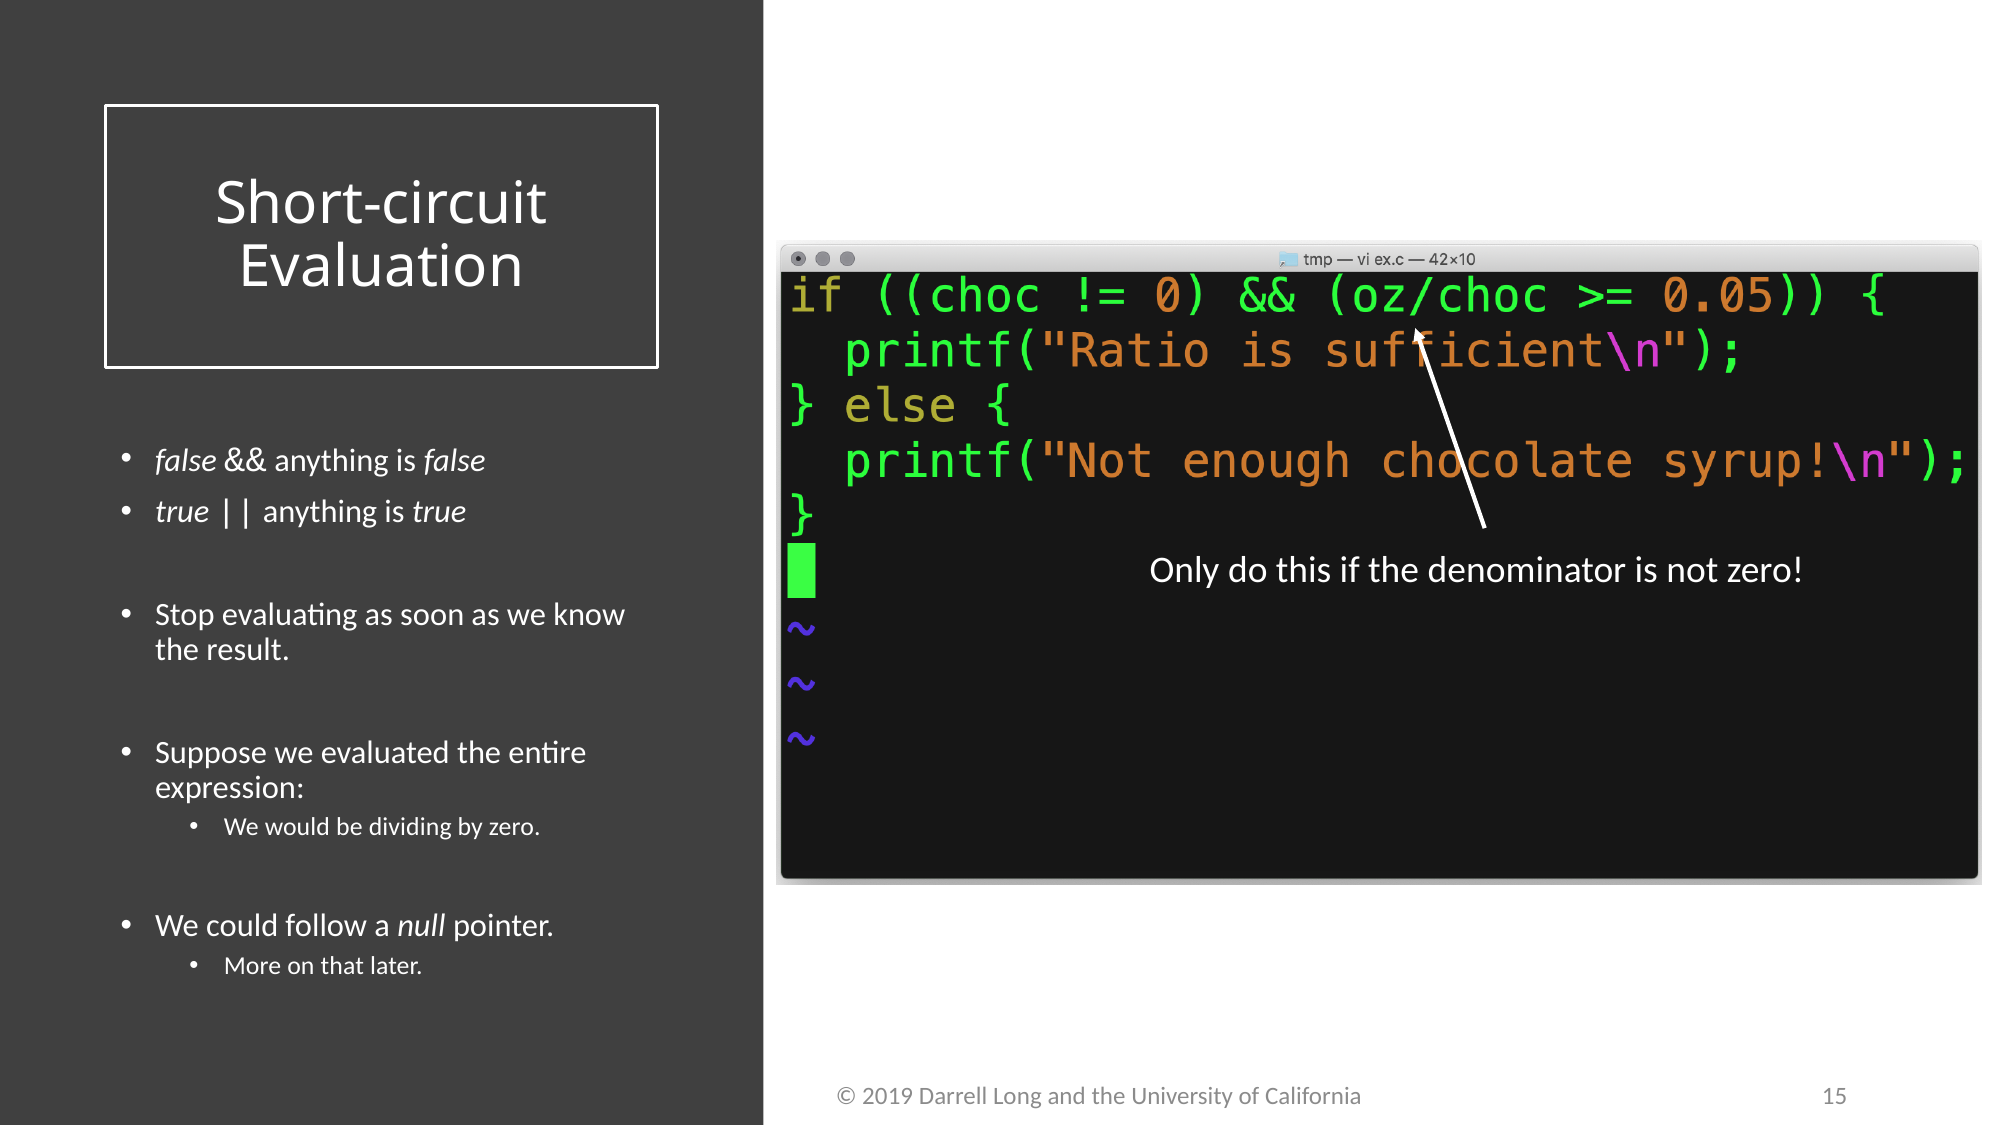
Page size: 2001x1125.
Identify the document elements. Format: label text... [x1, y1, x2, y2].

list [776, 240, 1982, 885]
text_box [0, 0, 764, 1125]
list false && anything is false true || anything is true Stop evaluating as soon as we know the result. Suppose we evaluated the entire expression: We would be dividing by zero. We could follow a null pointer. More on that later. [105, 432, 658, 994]
slide_number 15 [1412, 1064, 1863, 1125]
title Short-circuit Evaluation [105, 105, 658, 368]
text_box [1415, 328, 1485, 529]
footer © 2019 Darrell Long and the University of California [761, 1064, 1412, 1125]
